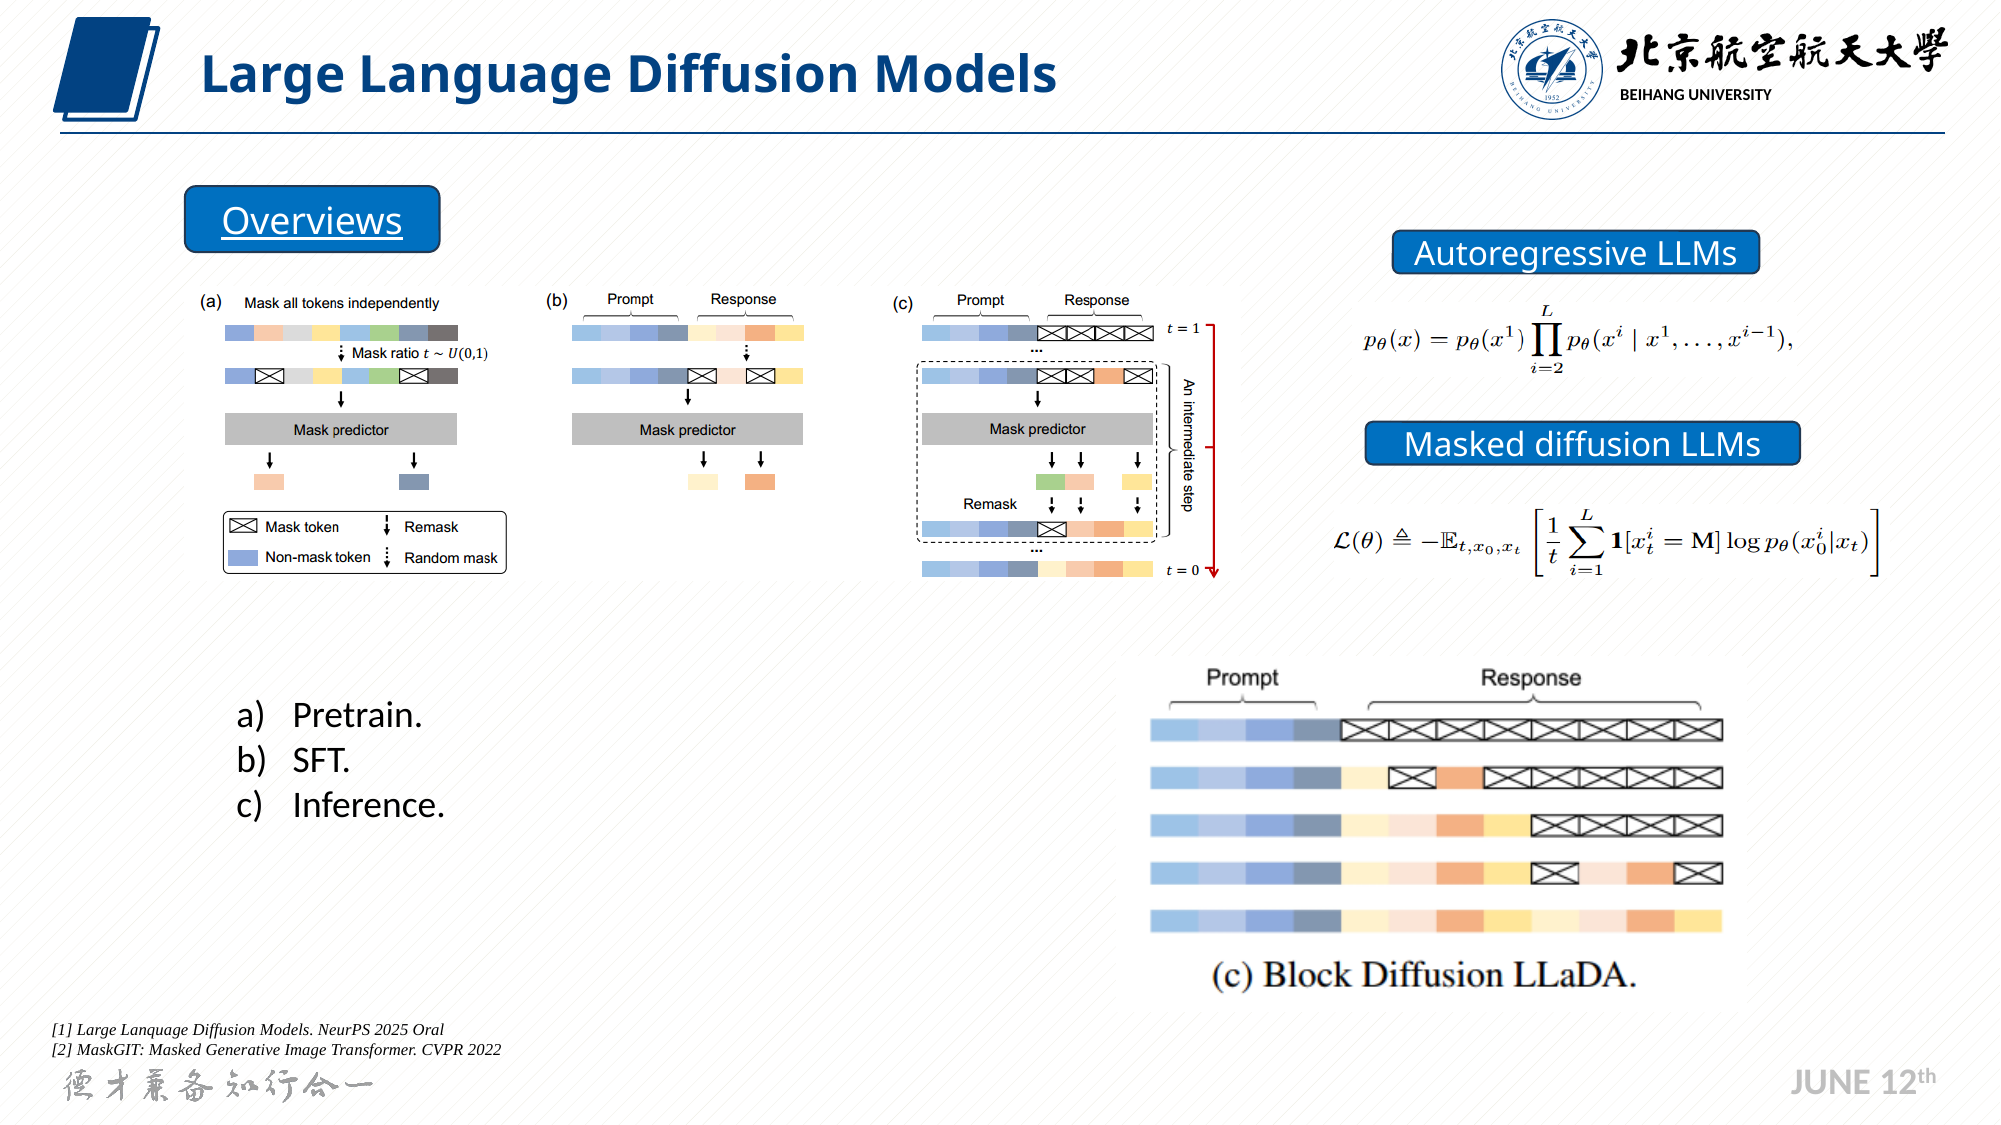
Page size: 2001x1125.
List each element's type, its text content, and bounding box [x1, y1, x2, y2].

picture [184, 286, 1242, 581]
text_box Autoregressive LLMs [1390, 228, 1762, 276]
picture [1351, 302, 1798, 377]
text_box Pretrain. SFT. Inference. [221, 682, 658, 833]
text_box Overviews [182, 184, 442, 255]
text_box Large Language Diffusion Models [184, 40, 1210, 112]
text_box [54, 18, 159, 120]
picture [46, 1056, 395, 1113]
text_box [1501, 18, 1956, 120]
text_box JUNE 12th [1776, 1049, 1952, 1110]
picture [1115, 656, 1747, 1012]
text_box [1] Large Lanquage Diffusion Models. NeurPS 2025 Oral [2] MaskGIT: Masked Generative Image Transformer. CVPR 2022 [36, 1011, 1037, 1067]
text_box Masked diffusion LLMs [1363, 419, 1803, 467]
picture [1334, 503, 1891, 579]
